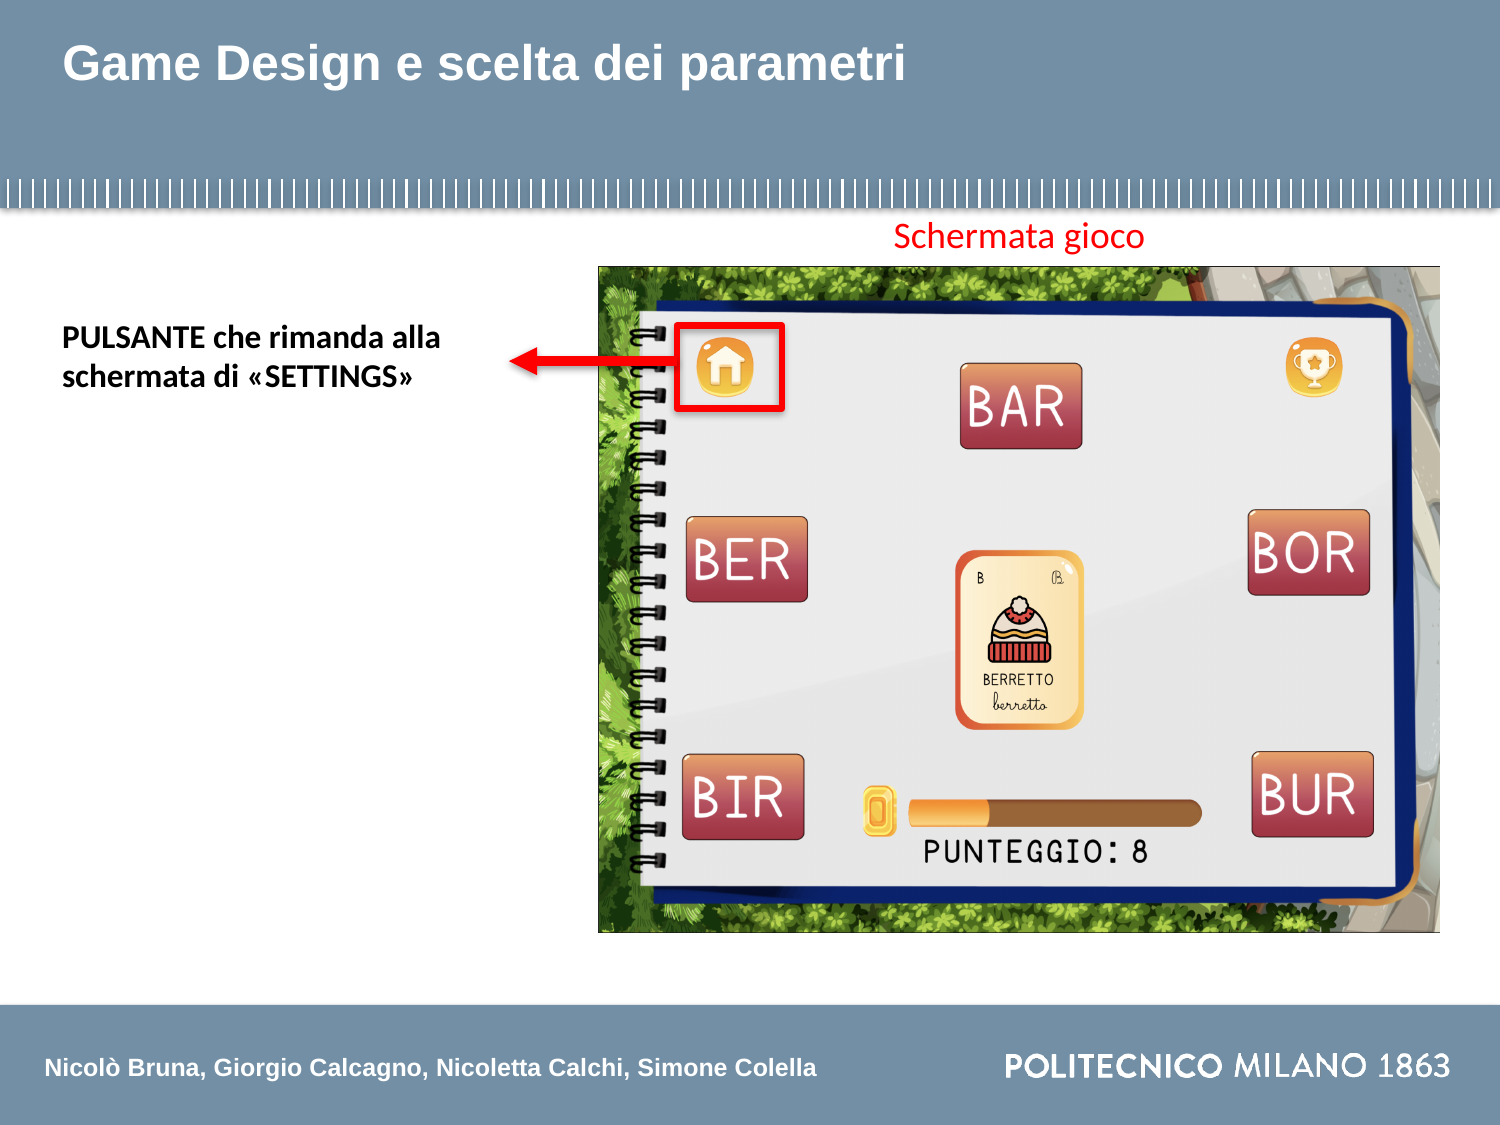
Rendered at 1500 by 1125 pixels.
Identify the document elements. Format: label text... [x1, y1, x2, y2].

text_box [598, 202, 1441, 934]
picture [999, 1041, 1456, 1089]
text_box PULSANTE che rimanda alla schermata di «SETTINGS» [47, 307, 477, 402]
title Game Design e scelta dei parametri [47, 22, 1455, 161]
